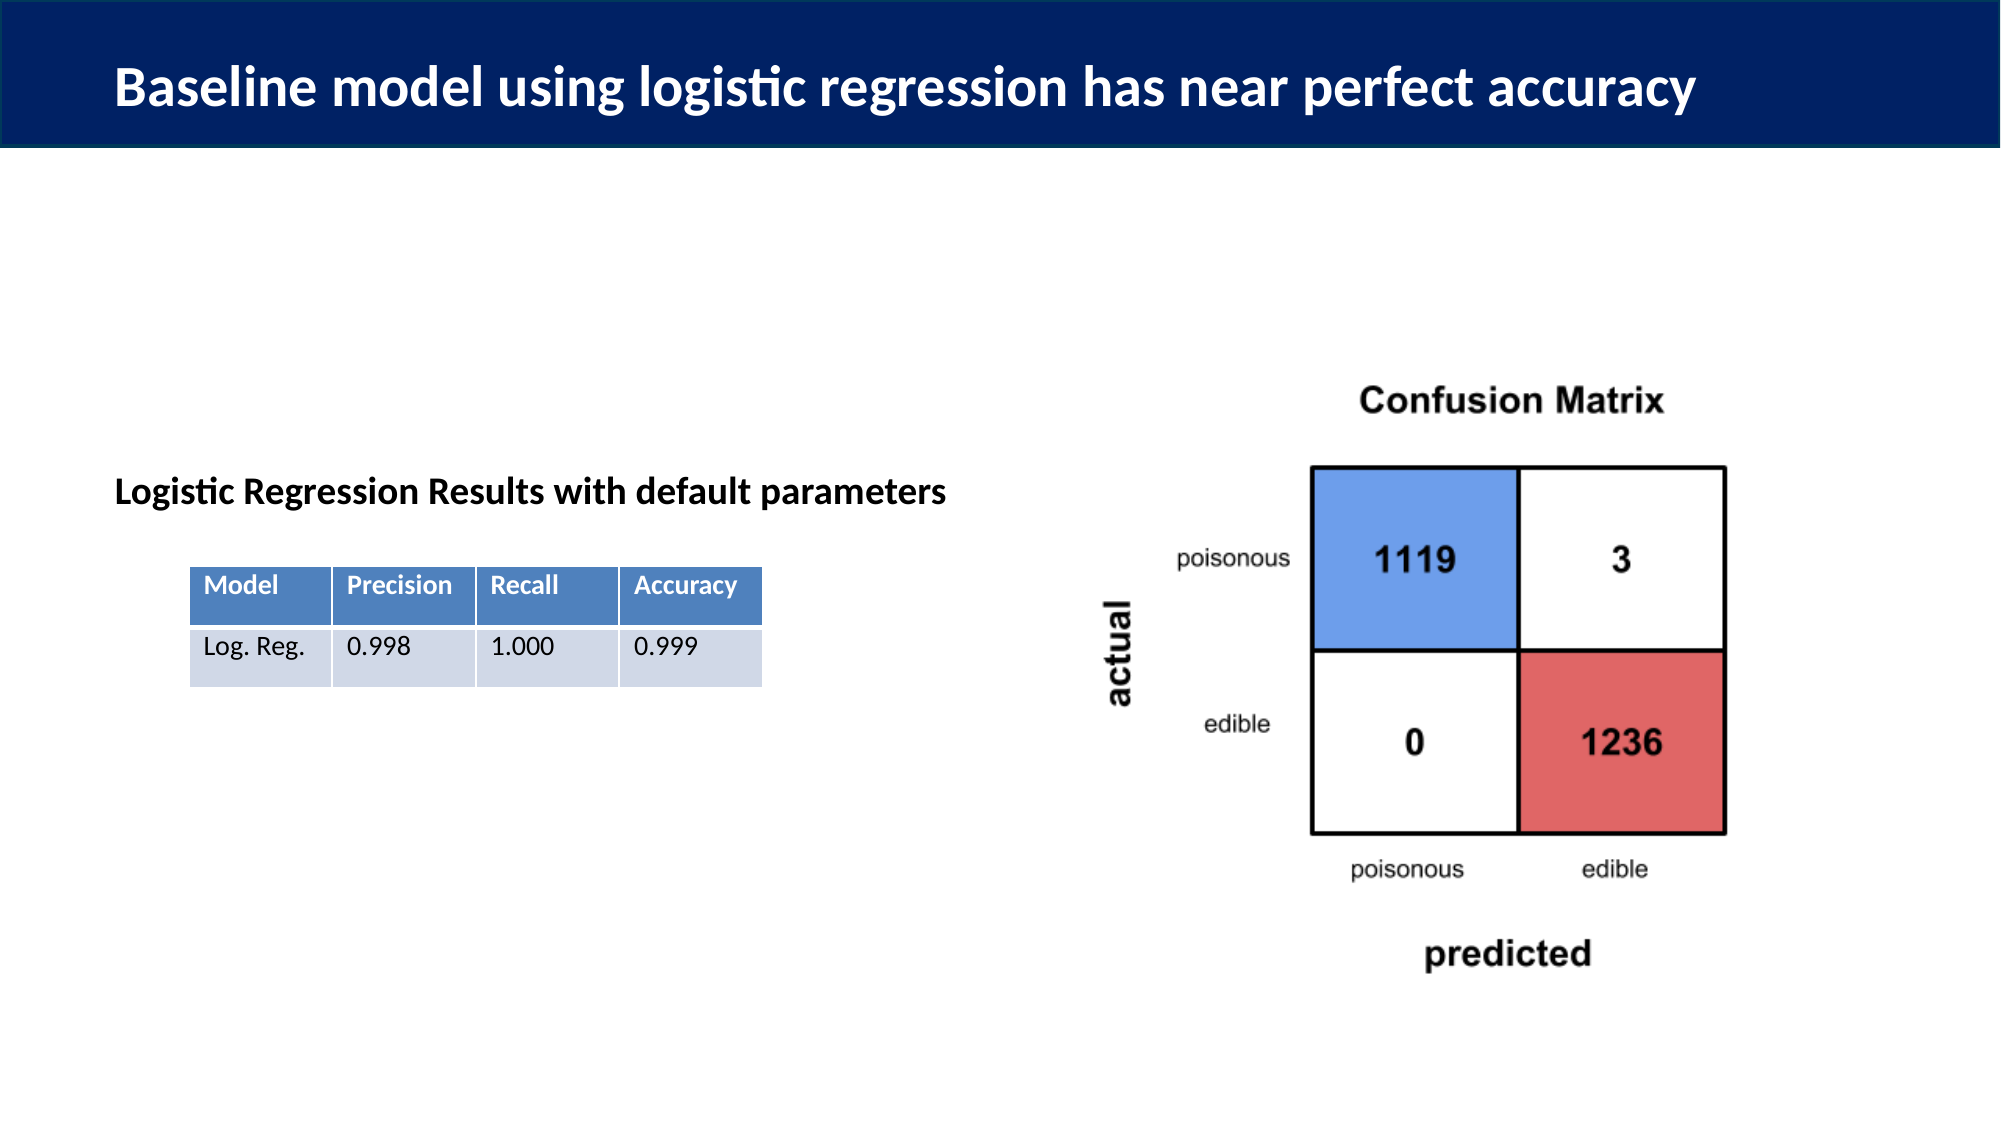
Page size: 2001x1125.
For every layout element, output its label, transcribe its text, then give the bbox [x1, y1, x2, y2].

table_cell 1.000 [477, 630, 618, 687]
table_cell Log. Reg. [190, 630, 331, 687]
title Baseline model using logistic regression has near perfect accuracy [99, 19, 1900, 146]
table_header Accuracy [620, 567, 762, 625]
table_header Precision [333, 567, 475, 625]
table_header Model [190, 567, 331, 625]
table_header Recall [477, 567, 618, 625]
list [99, 376, 873, 1025]
picture [878, 159, 2000, 1125]
table_cell 0.998 [333, 630, 475, 687]
table_cell 0.999 [620, 630, 762, 687]
